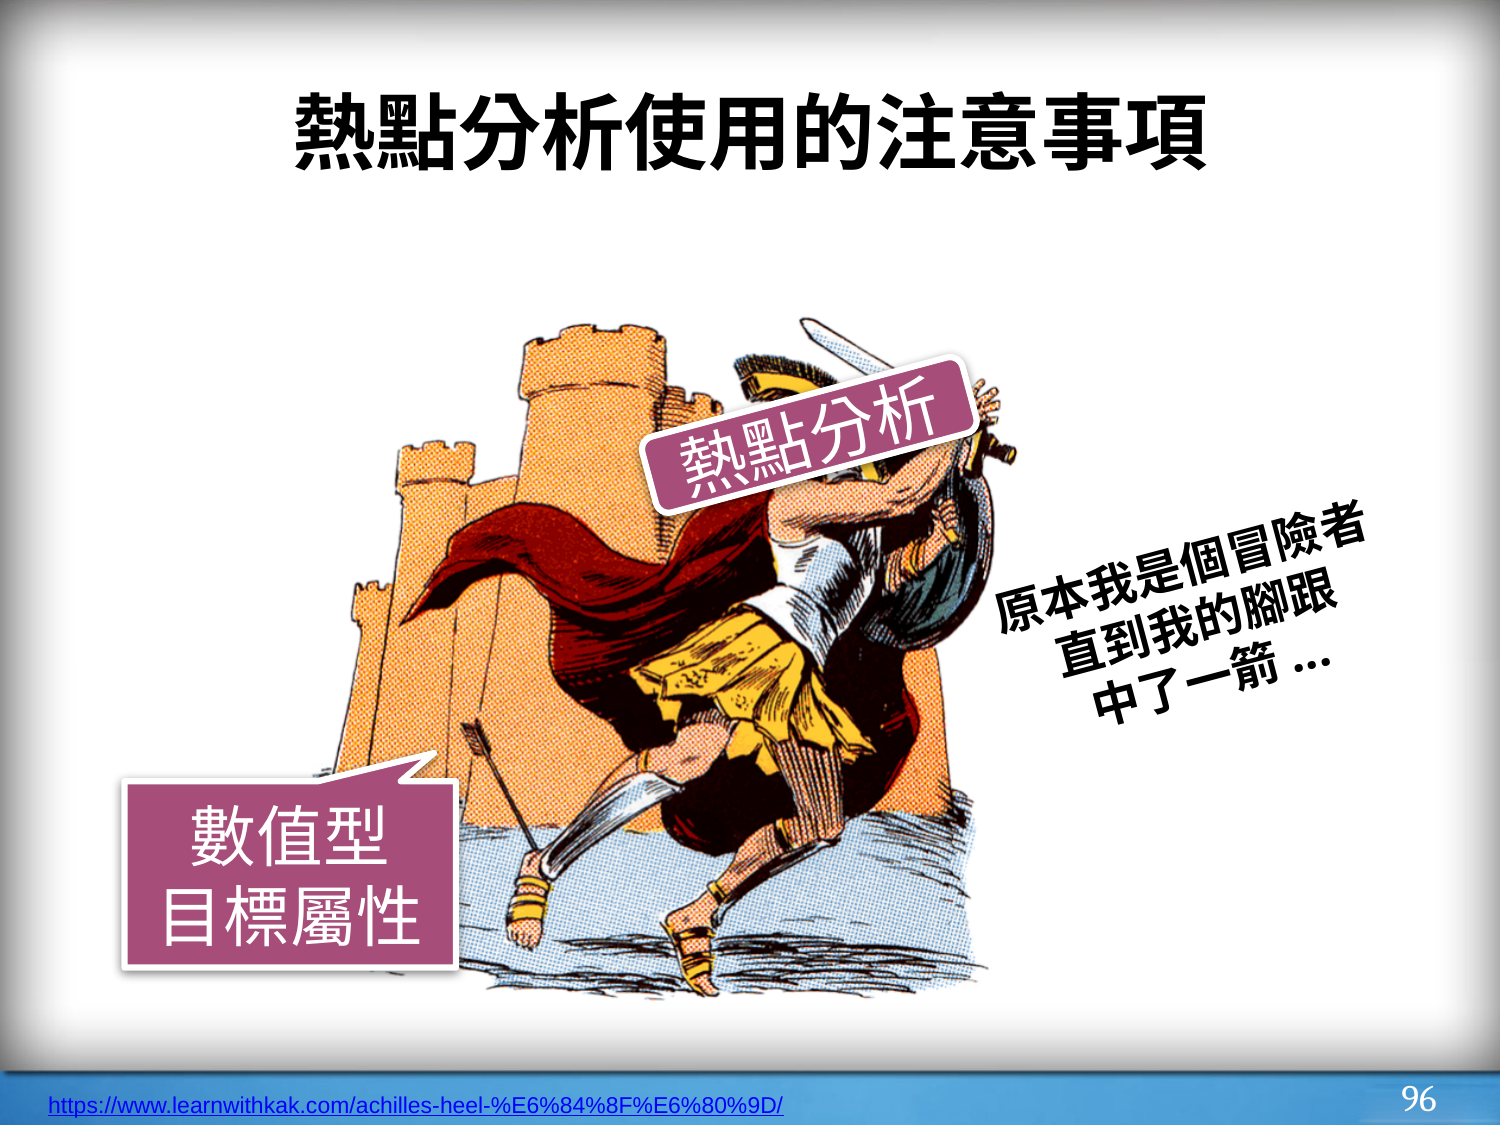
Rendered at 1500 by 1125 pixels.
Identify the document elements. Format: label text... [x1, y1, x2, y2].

picture [0, 0, 1500, 1125]
slide_number ‹#› [1350, 1074, 1488, 1118]
title 原本我是個冒險者 直到我的腳跟 中了一箭... [1026, 489, 1500, 721]
title 熱點分析使用的注意事項 [78, 27, 1422, 232]
subtitle https://www.learnwithkak.com/achilles-heel-%E6%84%8F%E6%80%9D/ [3, 1080, 1361, 1125]
text_box 數值型 目標屬性 [124, 781, 256, 968]
